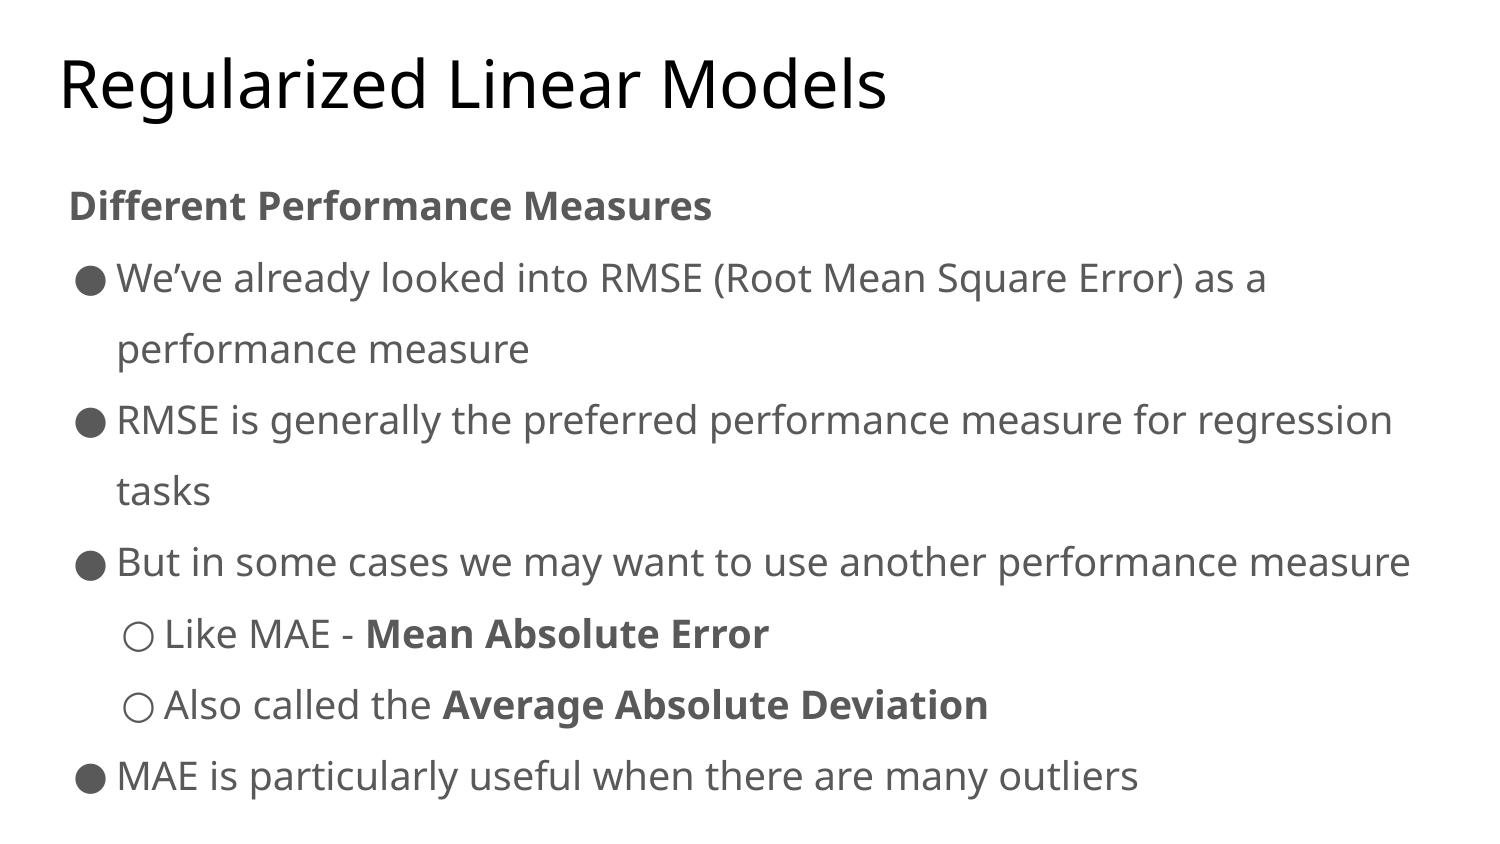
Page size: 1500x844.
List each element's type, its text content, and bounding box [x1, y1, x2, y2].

text_box Regularized Linear Models [58, 36, 1442, 138]
text_box Different Performance Measures We’ve already looked into RMSE (Root Mean Square Error) as a performance measure RMSE is generally the preferred performance measure for regression tasks But in some cases we may want to use another performance measure Like MAE - Mean Absolute Error Also called the Average Absolute Deviation MAE is particularly useful when there are many outliers [58, 147, 1442, 789]
